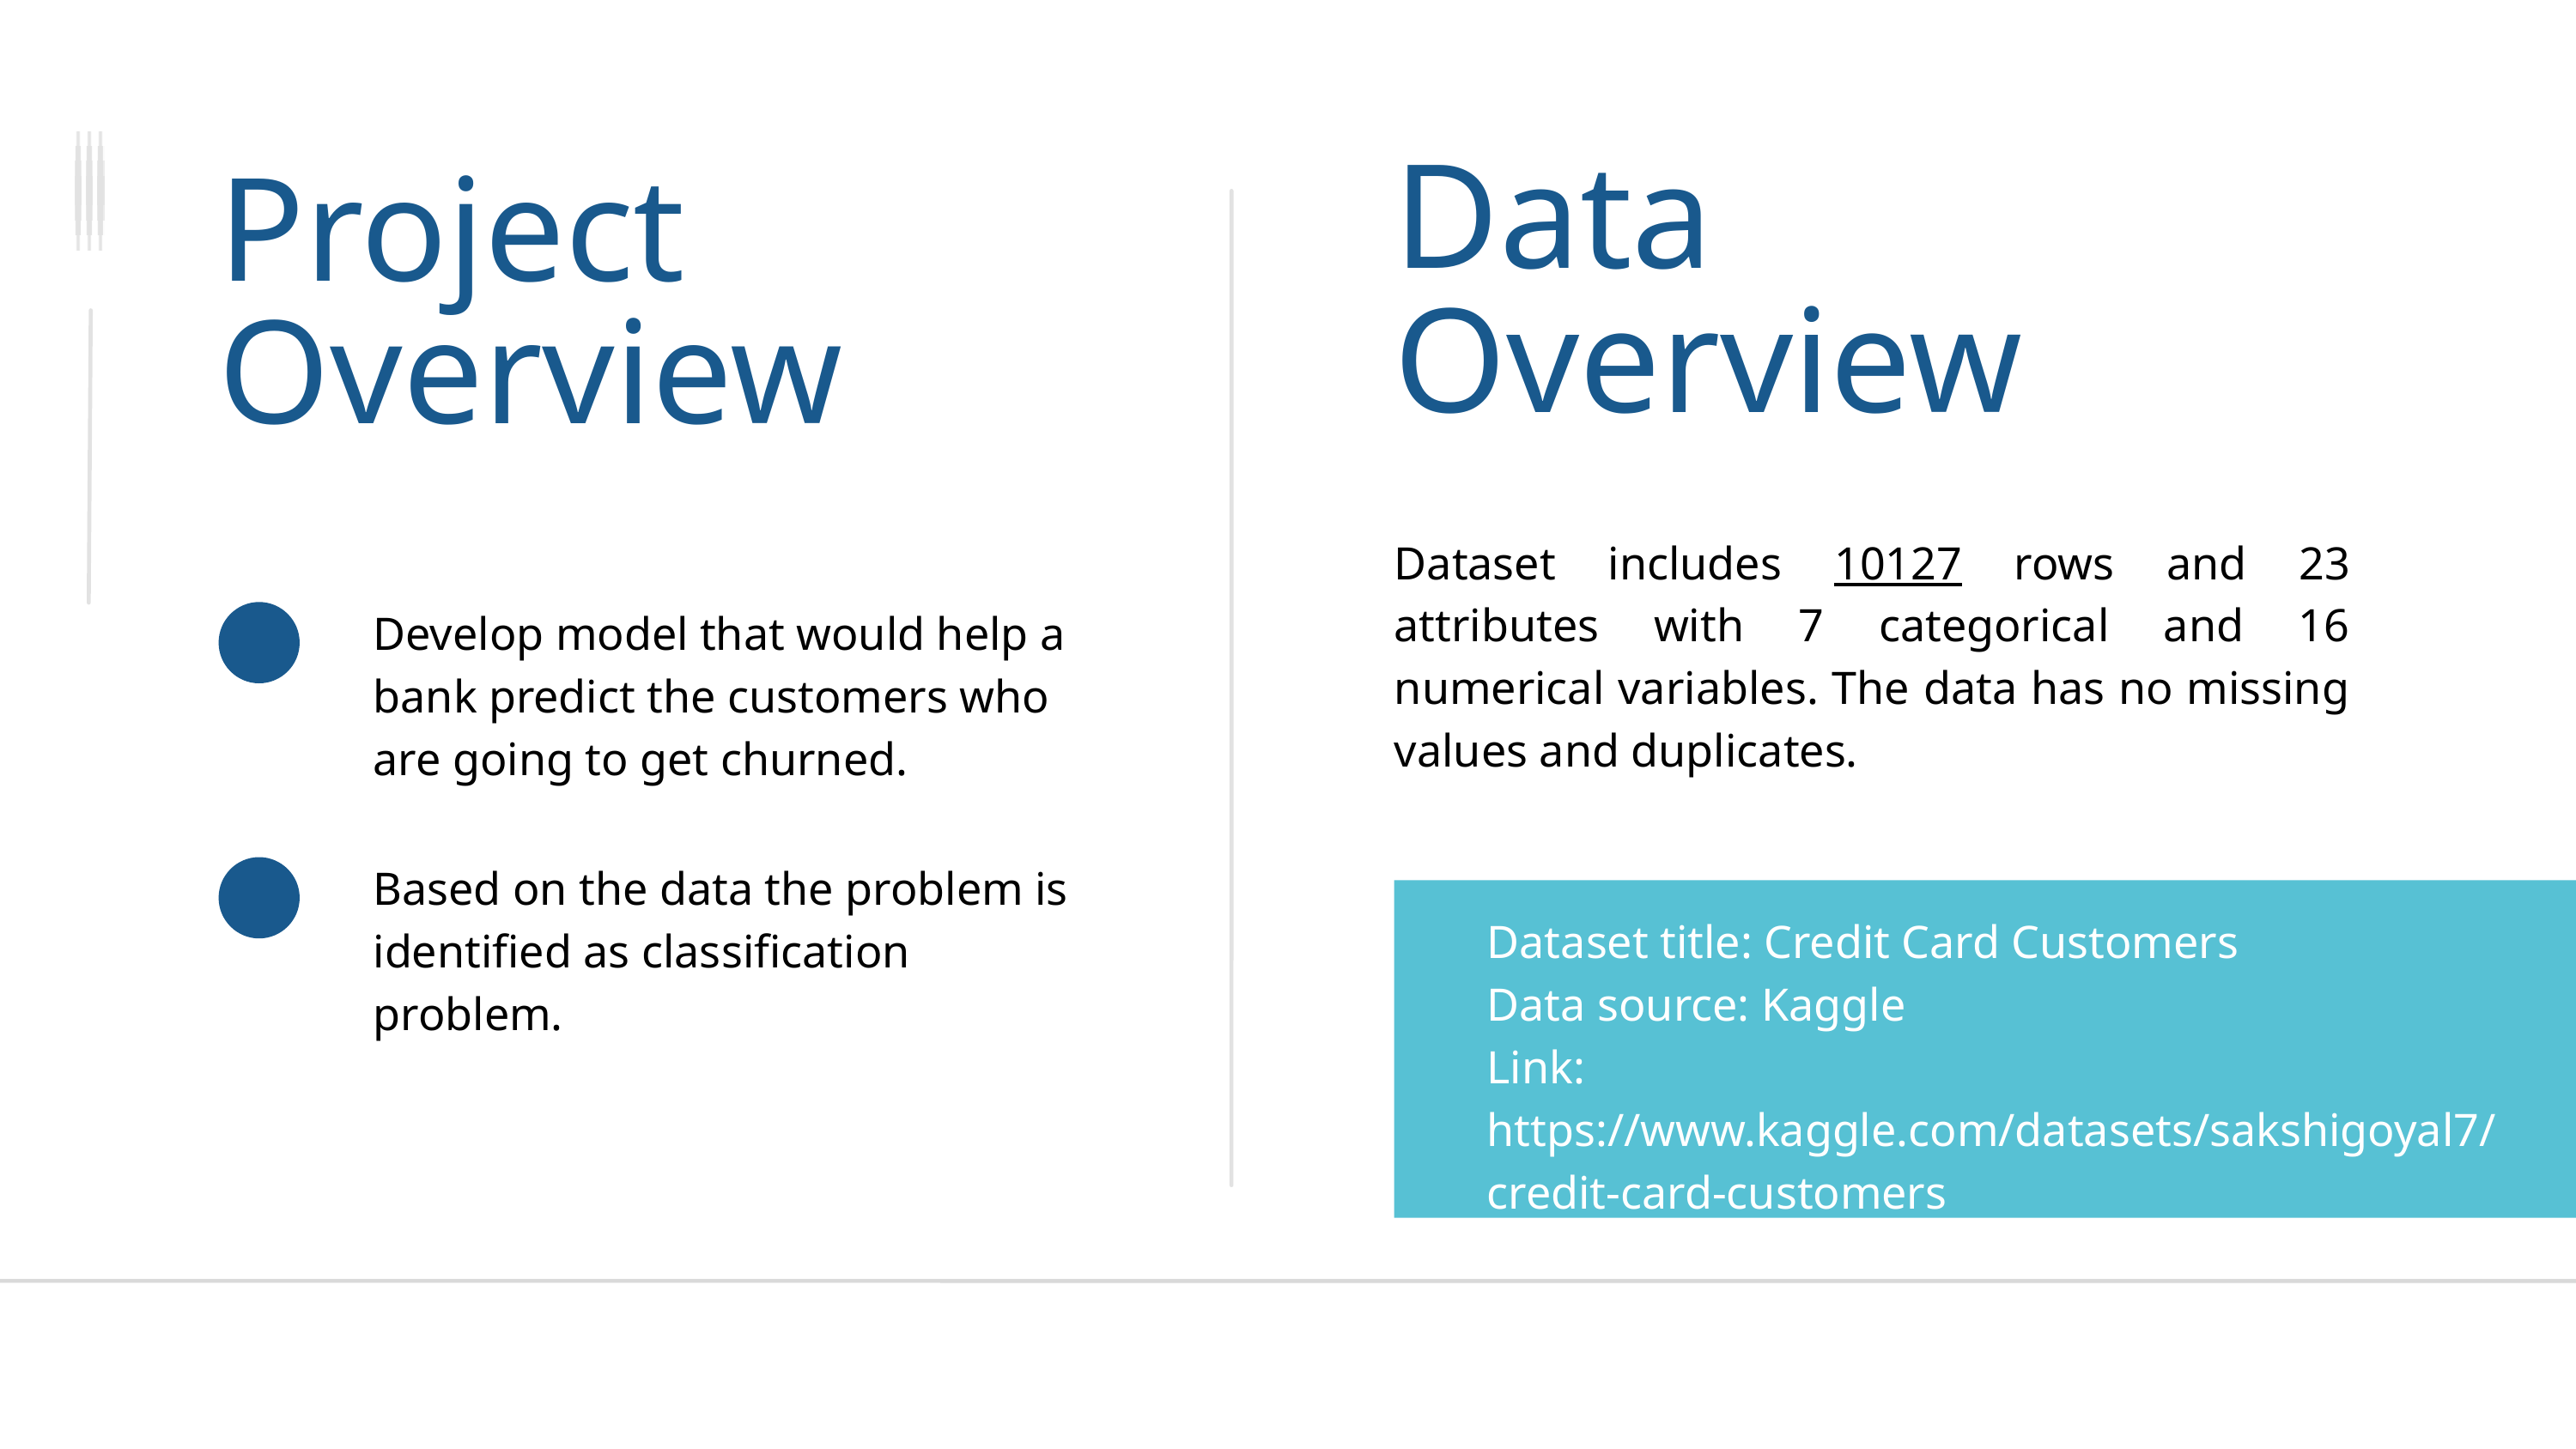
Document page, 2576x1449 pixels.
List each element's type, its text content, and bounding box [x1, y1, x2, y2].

text_box Develop model that would help a bank predict the customers who are going to get churned. [373, 596, 1108, 785]
text_box Based on the data the problem is identified as classification problem. [373, 852, 1108, 1040]
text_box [218, 602, 301, 684]
text_box Project Overview [218, 166, 1108, 453]
text_box Data Overview [1394, 153, 2351, 441]
text_box [75, 131, 105, 251]
text_box [1394, 880, 2576, 1218]
text_box Dataset includes 10127 rows and 23 attributes with 7 categorical and 16 numerical variables. The data has no missing values and duplicates. [1394, 525, 2351, 839]
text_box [218, 857, 301, 939]
text_box Dataset title: Credit Card Customers Data source: Kaggle Link: https://www.kaggle.com/datasets/sakshigoyal7/credit-card-customers [1486, 905, 2576, 1281]
